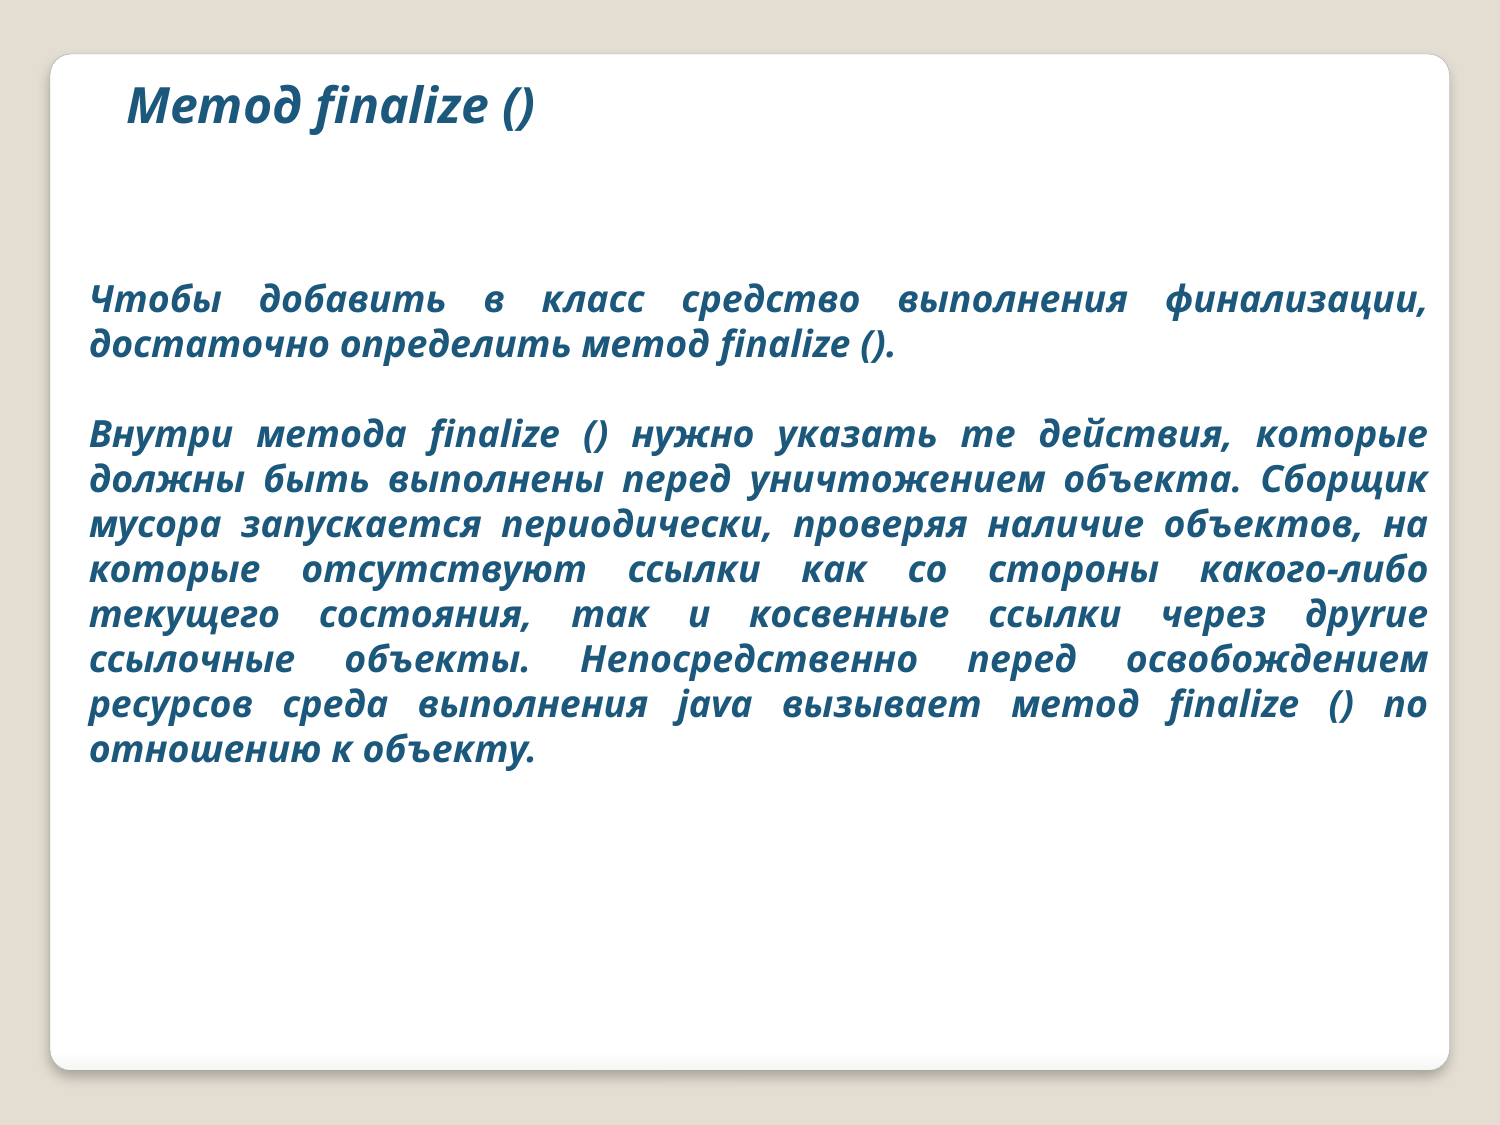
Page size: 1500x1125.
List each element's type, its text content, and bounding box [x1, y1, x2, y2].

text_box Метод finalize () [111, 66, 565, 142]
text_box Чтобы добавить в класс средство выполнения финализации, достаточно определить метод finalize (). Внутри метода finalize () нужно указать те действия, которые должны быть выполнены перед уничтожением объекта. Сборщик мусора запускается периодически, проверяя наличие объектов, на которые отсутствуют ссылки как со стороны какого-либо текущего состояния, так и косвенные ссылки через друrие ссылочные объекты. Непосредственно перед освобождением ресурсов среда выполнения jаvа вызывает метод finalize () по отношению к объекту. [73, 267, 1445, 777]
